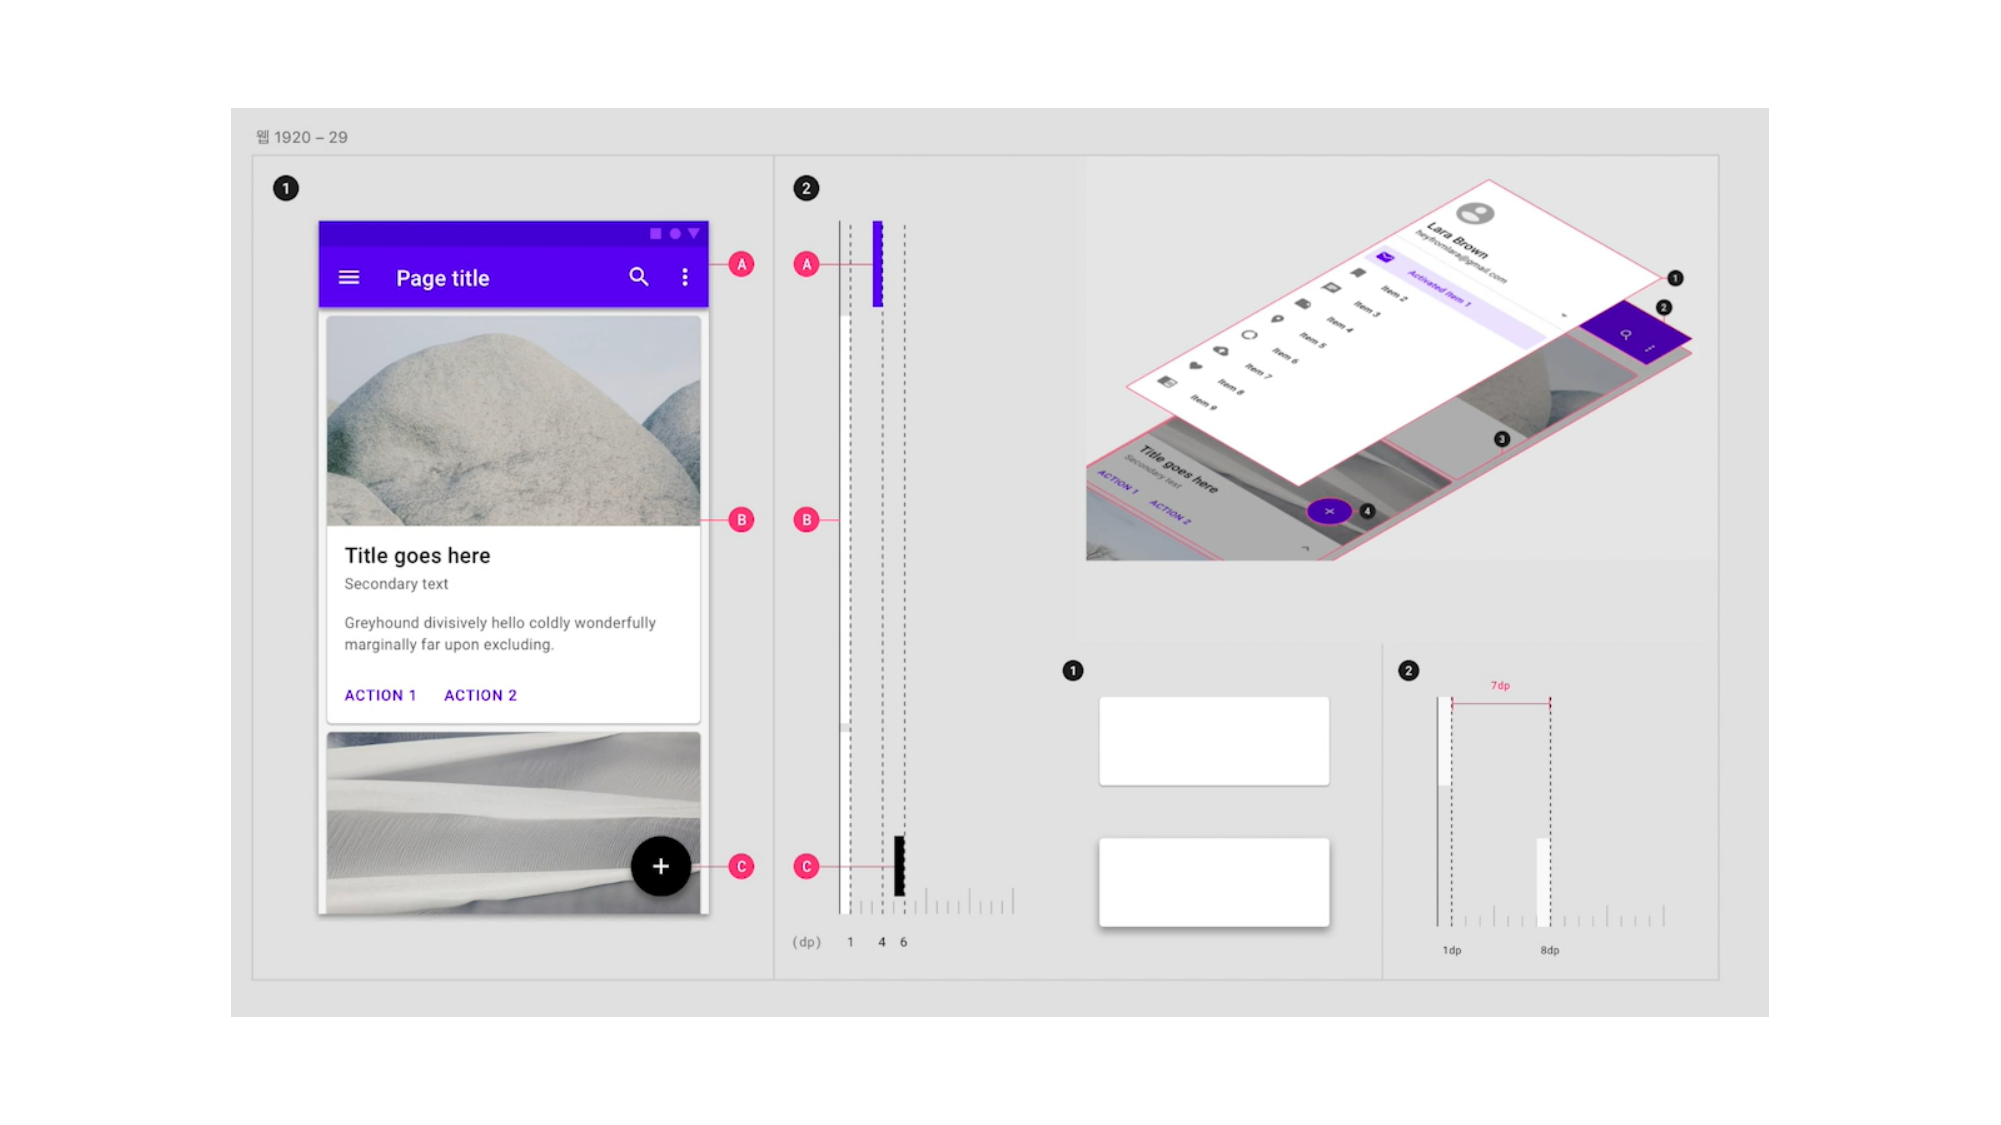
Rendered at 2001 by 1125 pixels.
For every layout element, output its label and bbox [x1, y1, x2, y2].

picture [231, 107, 1769, 1017]
